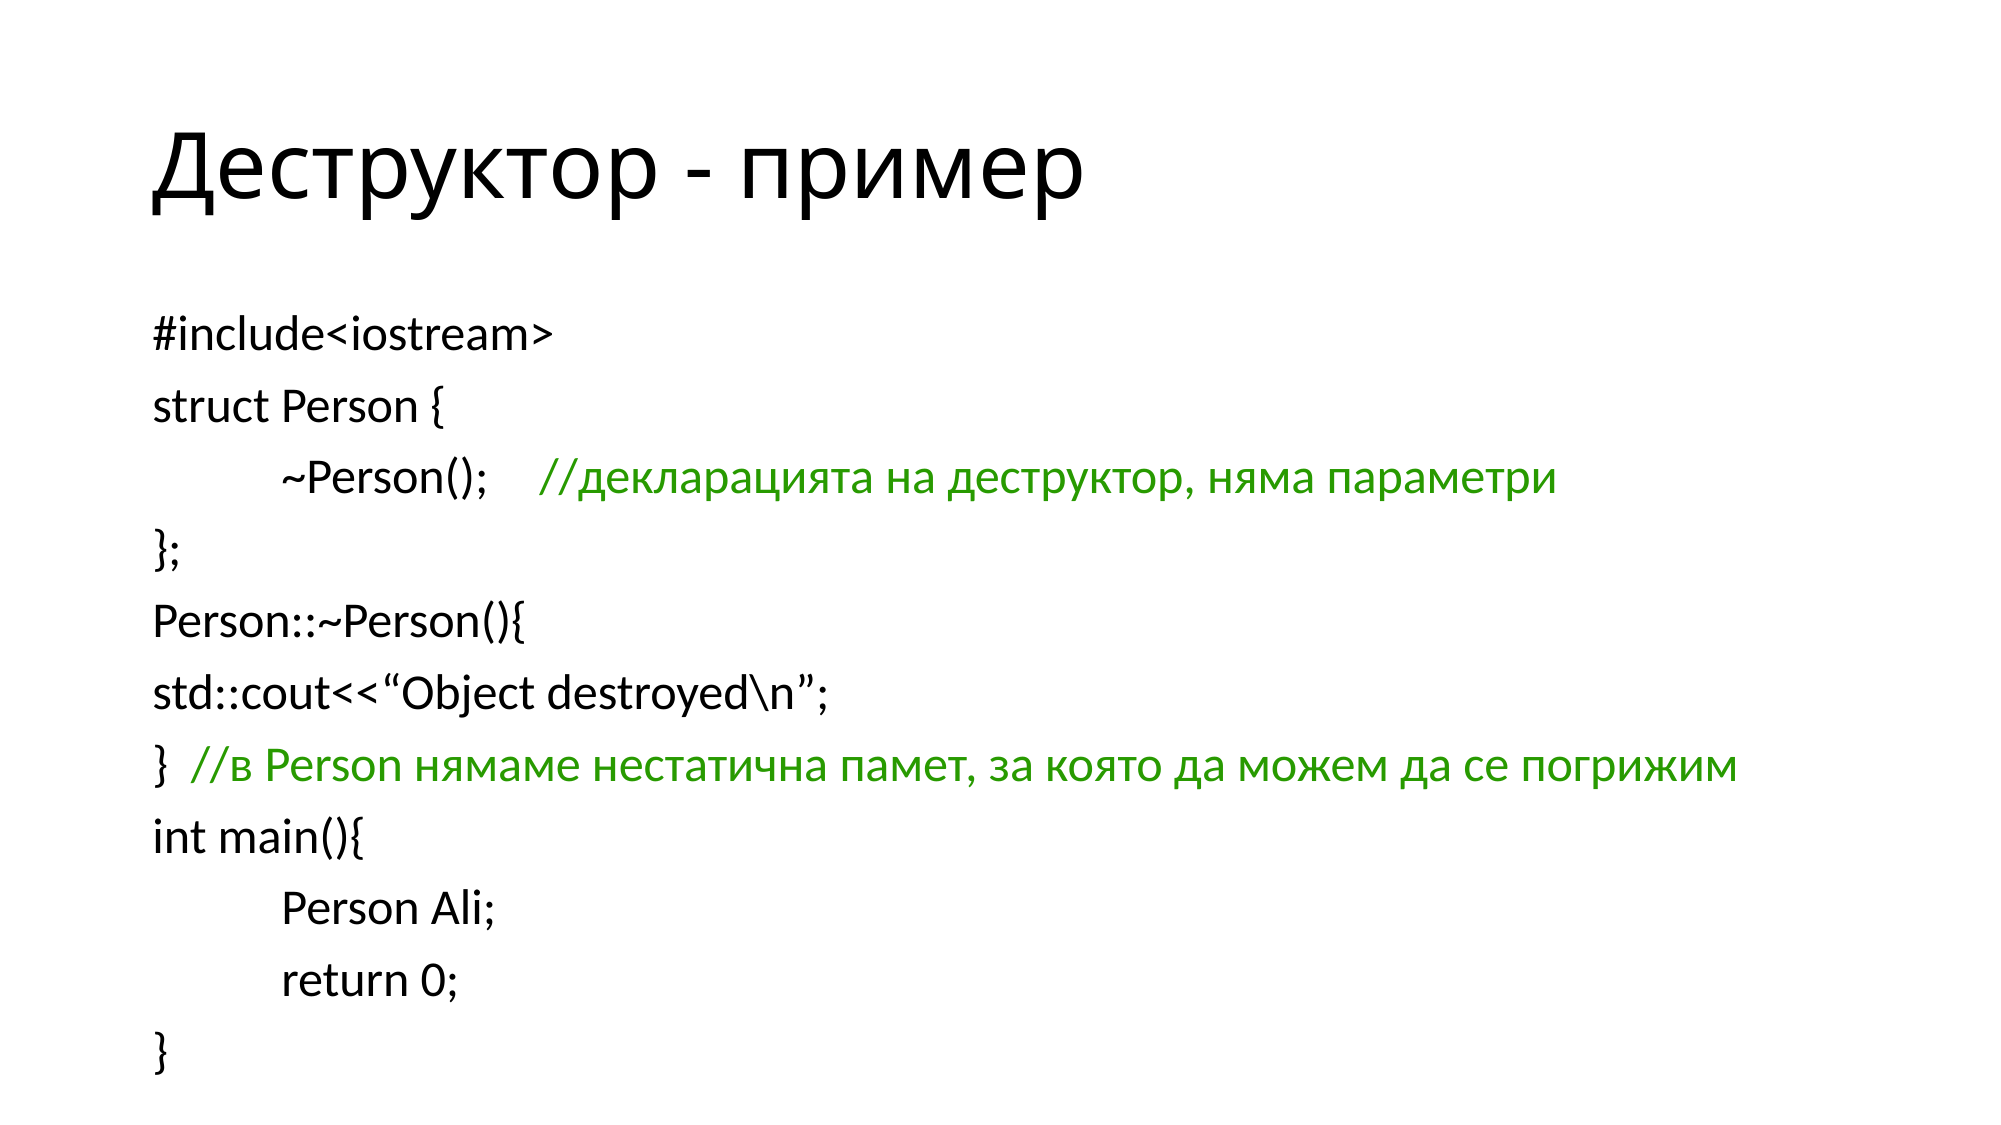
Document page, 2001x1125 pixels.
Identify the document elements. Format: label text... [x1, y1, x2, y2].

list #include<iostream> struct Person { ~Person(); //декларацията на деструктор, няма параметри }; Person::~Person(){ std::cout<<“Object destroyed\n”; } //в Person нямаме нестатична памет, за която да можем да се погрижим int main(){ Person Ali; return 0; } [137, 299, 1900, 1097]
title Деструктор - пример [137, 59, 1863, 278]
